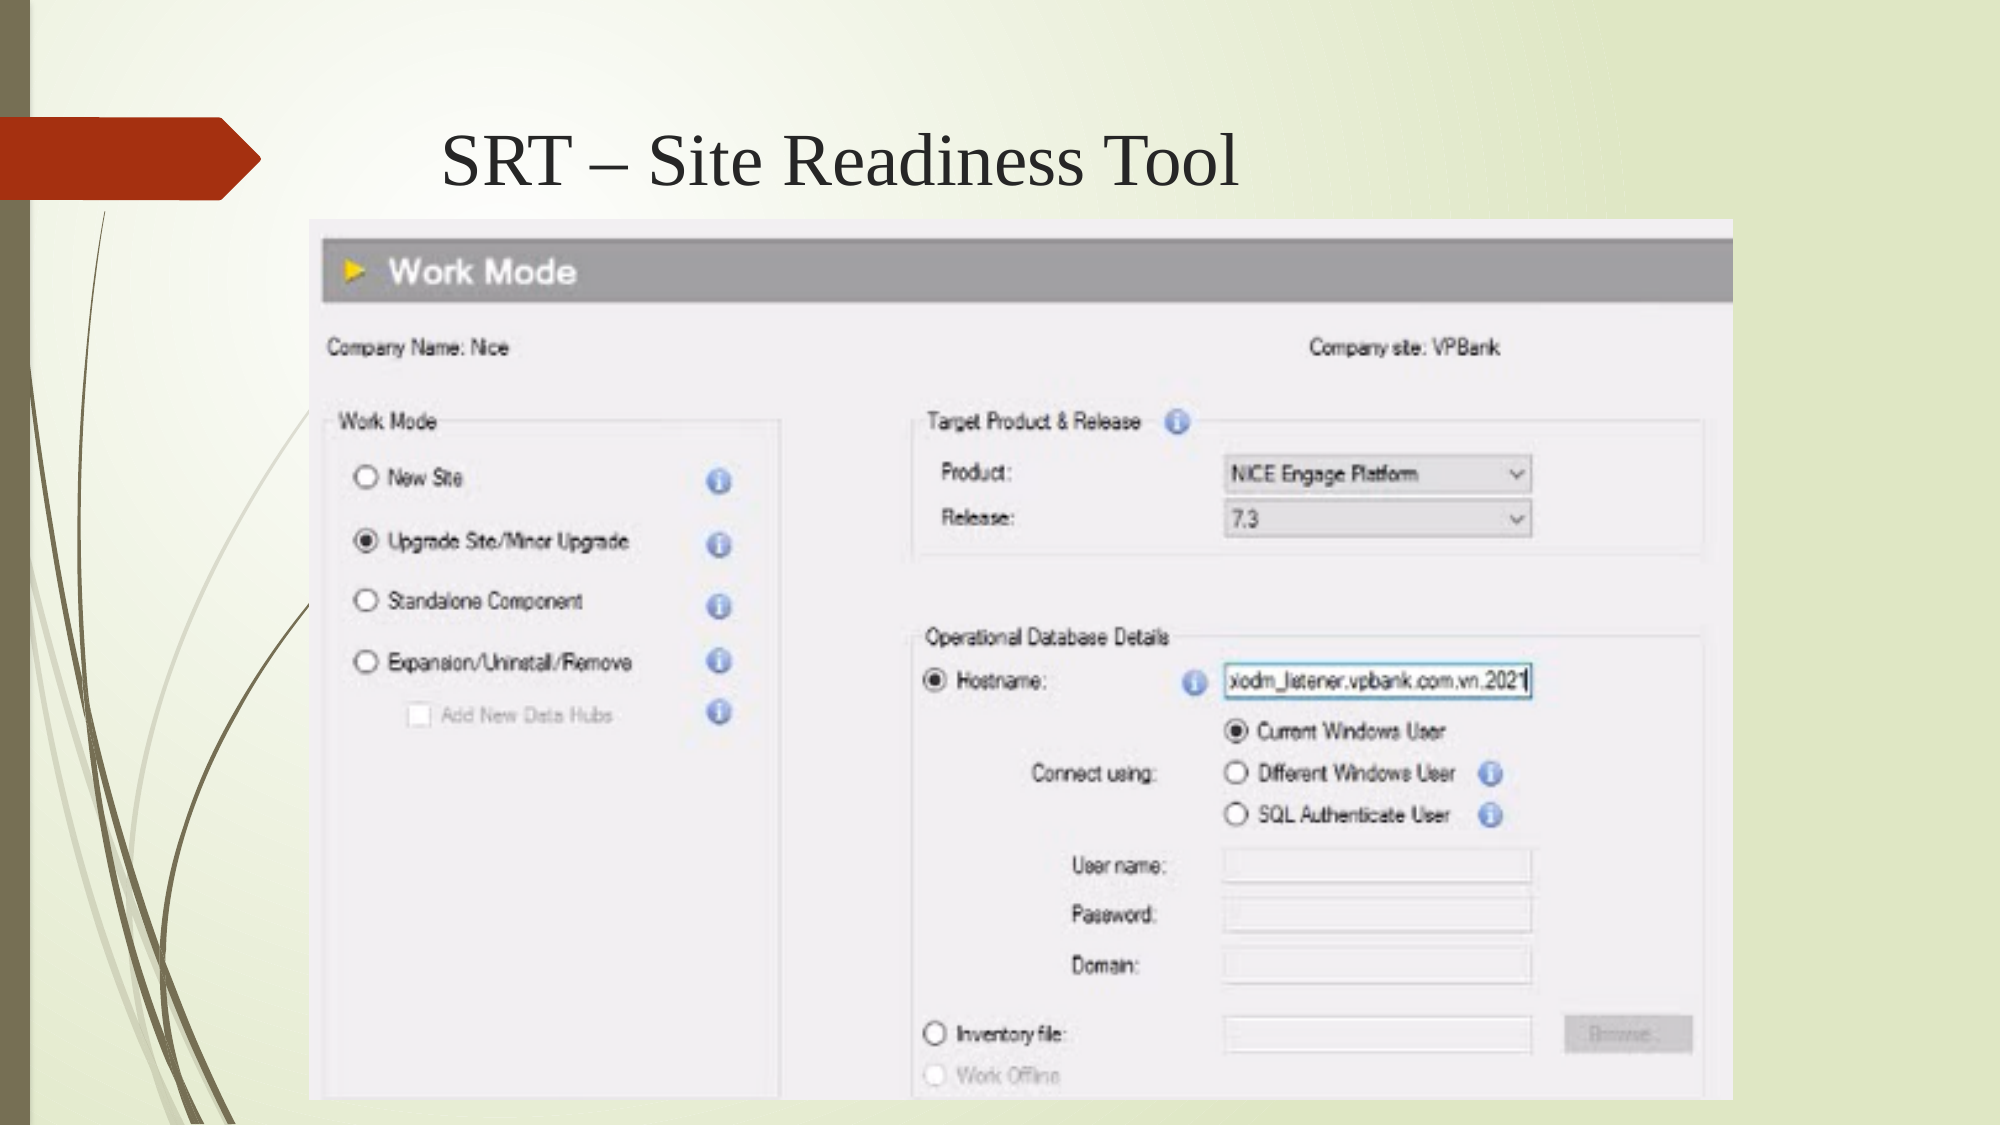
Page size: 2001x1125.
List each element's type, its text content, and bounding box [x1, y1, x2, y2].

title SRT – Site Readiness Tool [425, 102, 1888, 313]
picture [308, 219, 1733, 1100]
